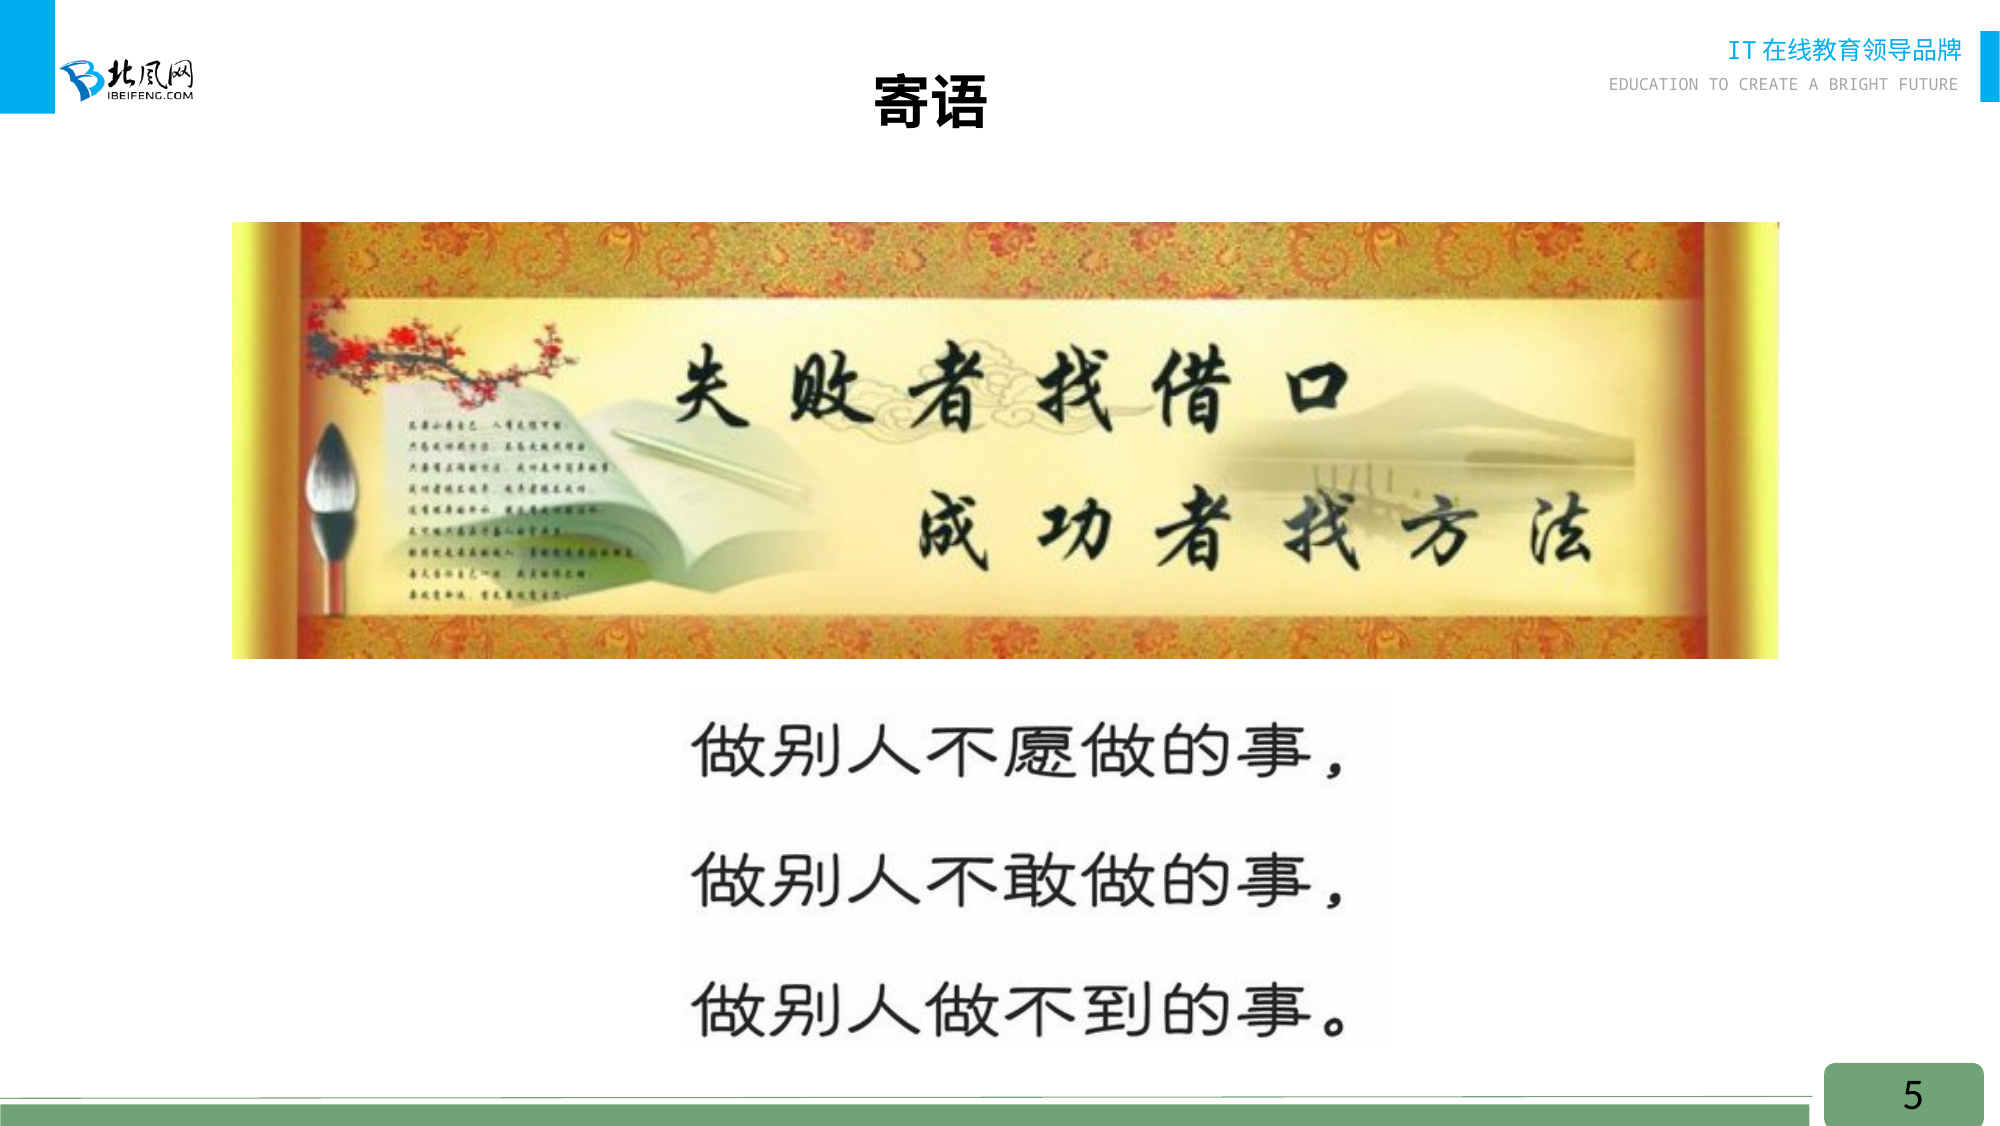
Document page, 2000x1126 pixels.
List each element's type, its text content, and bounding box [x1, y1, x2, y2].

picture [56, 54, 198, 103]
title 寄语 [255, 42, 1606, 167]
picture [232, 222, 1780, 659]
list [680, 692, 1390, 1046]
